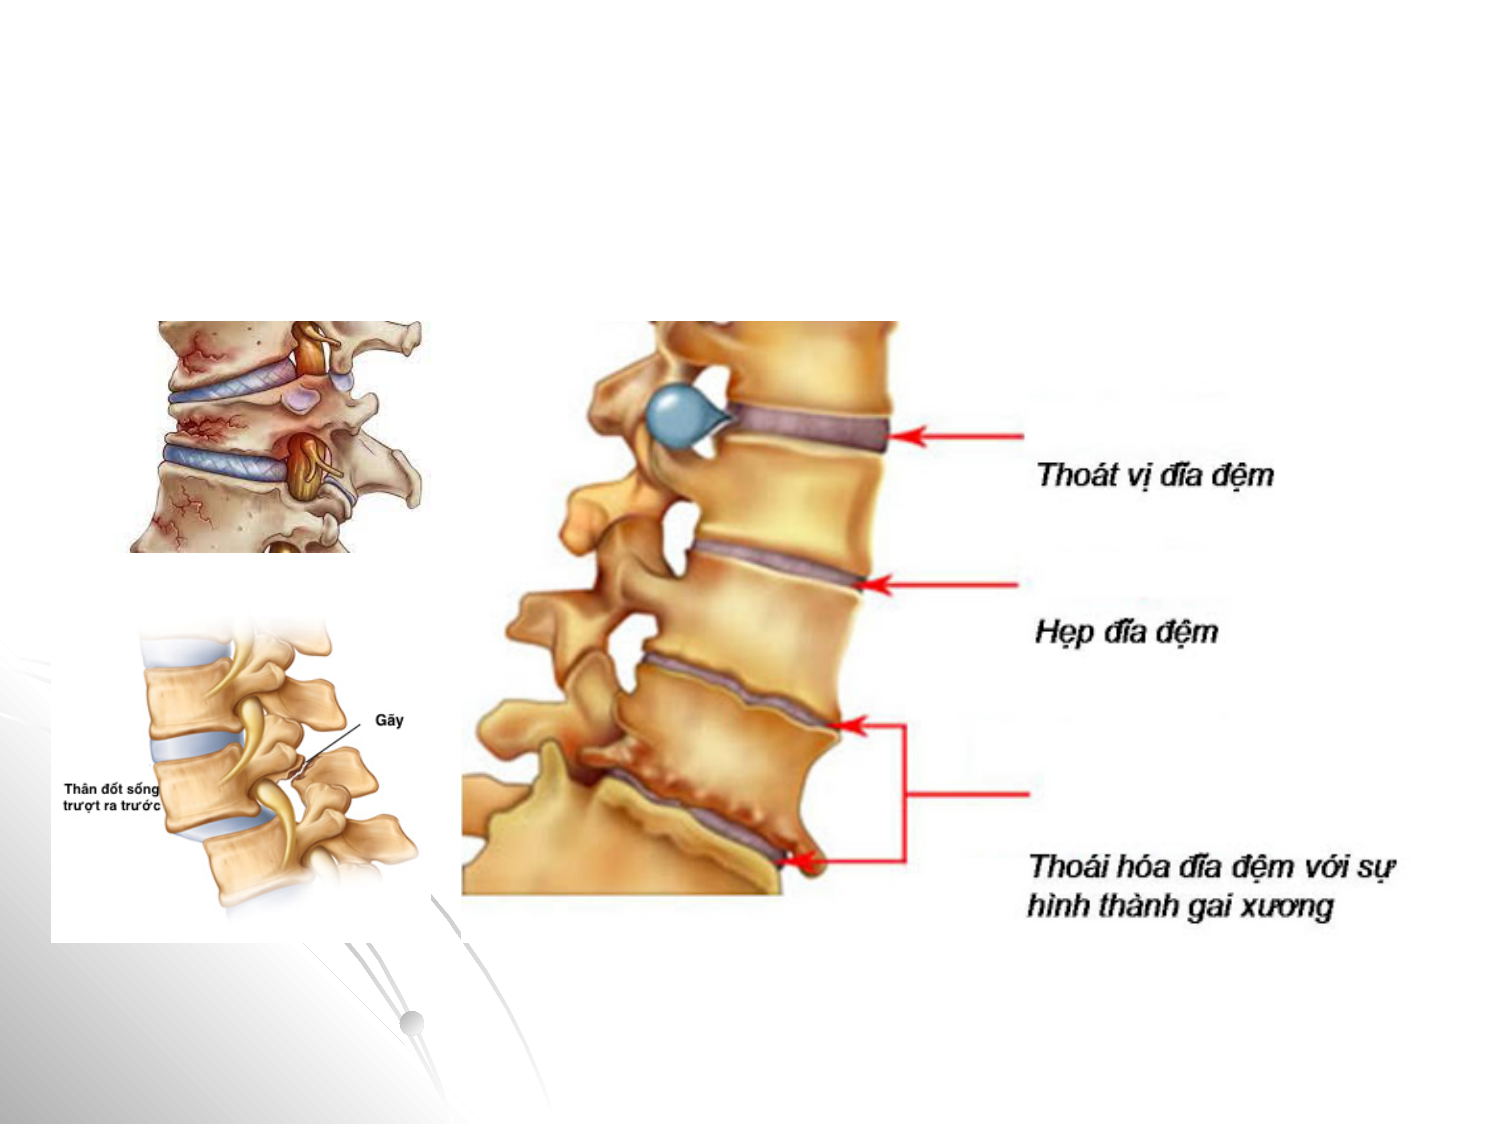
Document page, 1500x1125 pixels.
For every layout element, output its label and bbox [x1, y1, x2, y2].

list [50, 321, 431, 553]
picture [50, 588, 431, 943]
picture [461, 321, 1443, 943]
